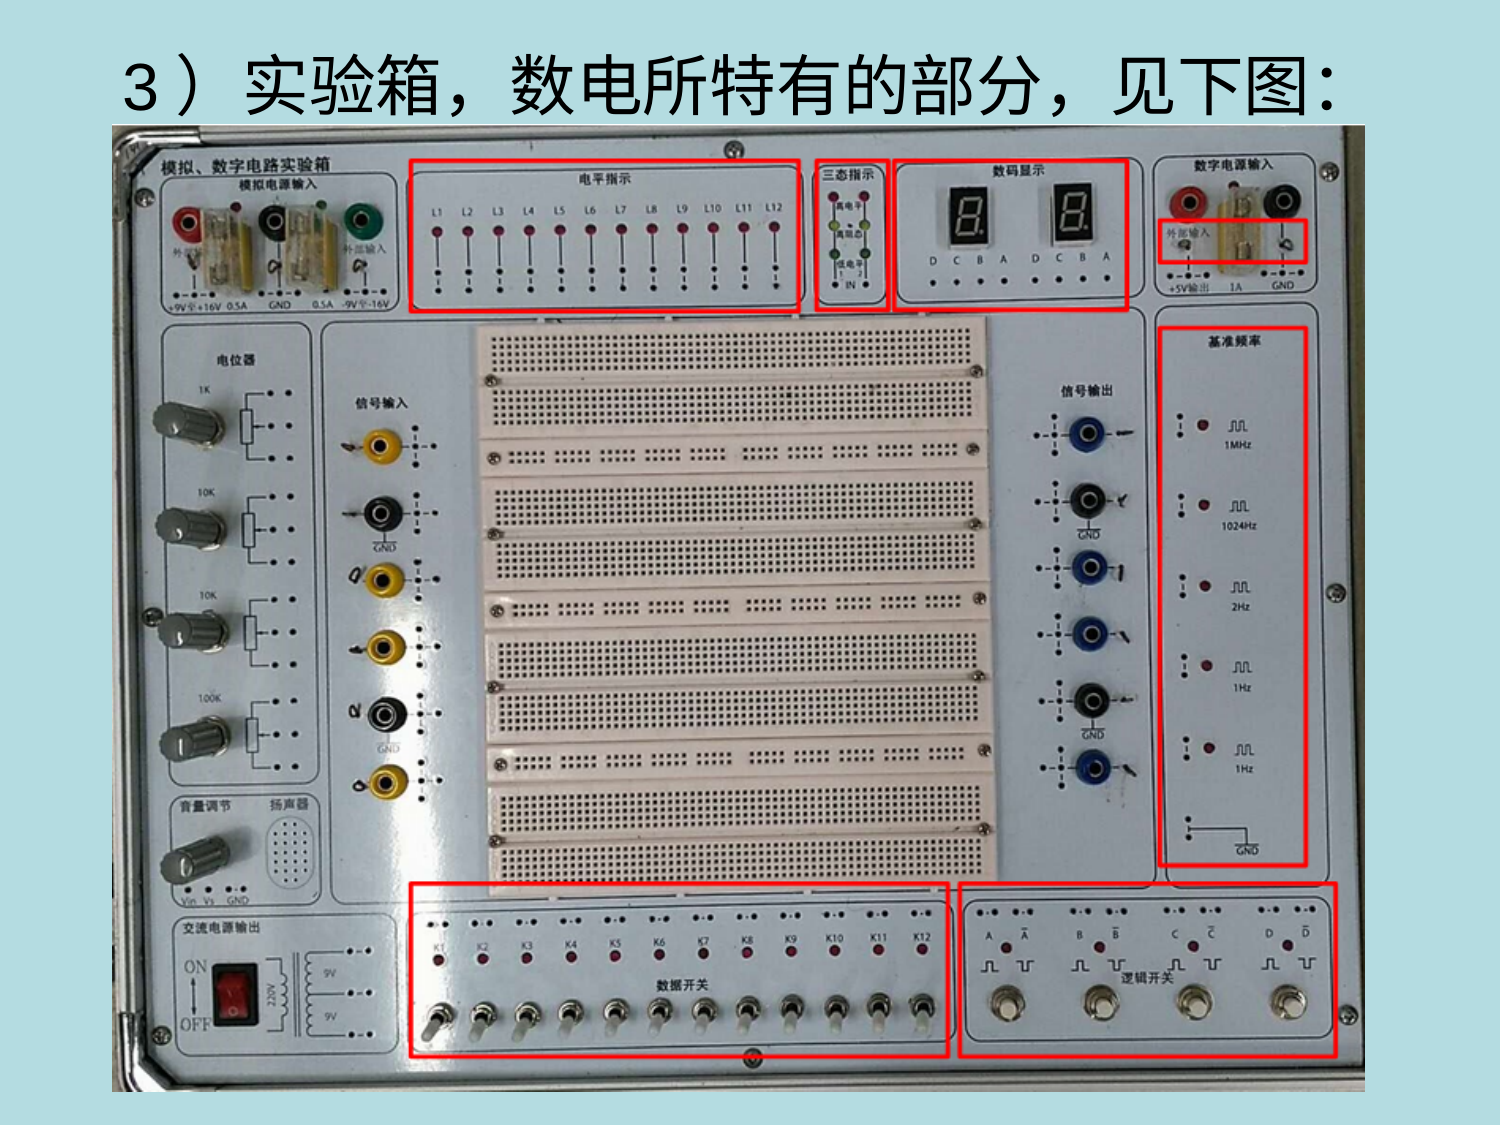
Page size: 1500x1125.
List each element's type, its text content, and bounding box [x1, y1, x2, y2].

picture [112, 124, 1365, 1092]
title 3）实验箱，数电所特有的部分，见下图： [75, 45, 1425, 233]
